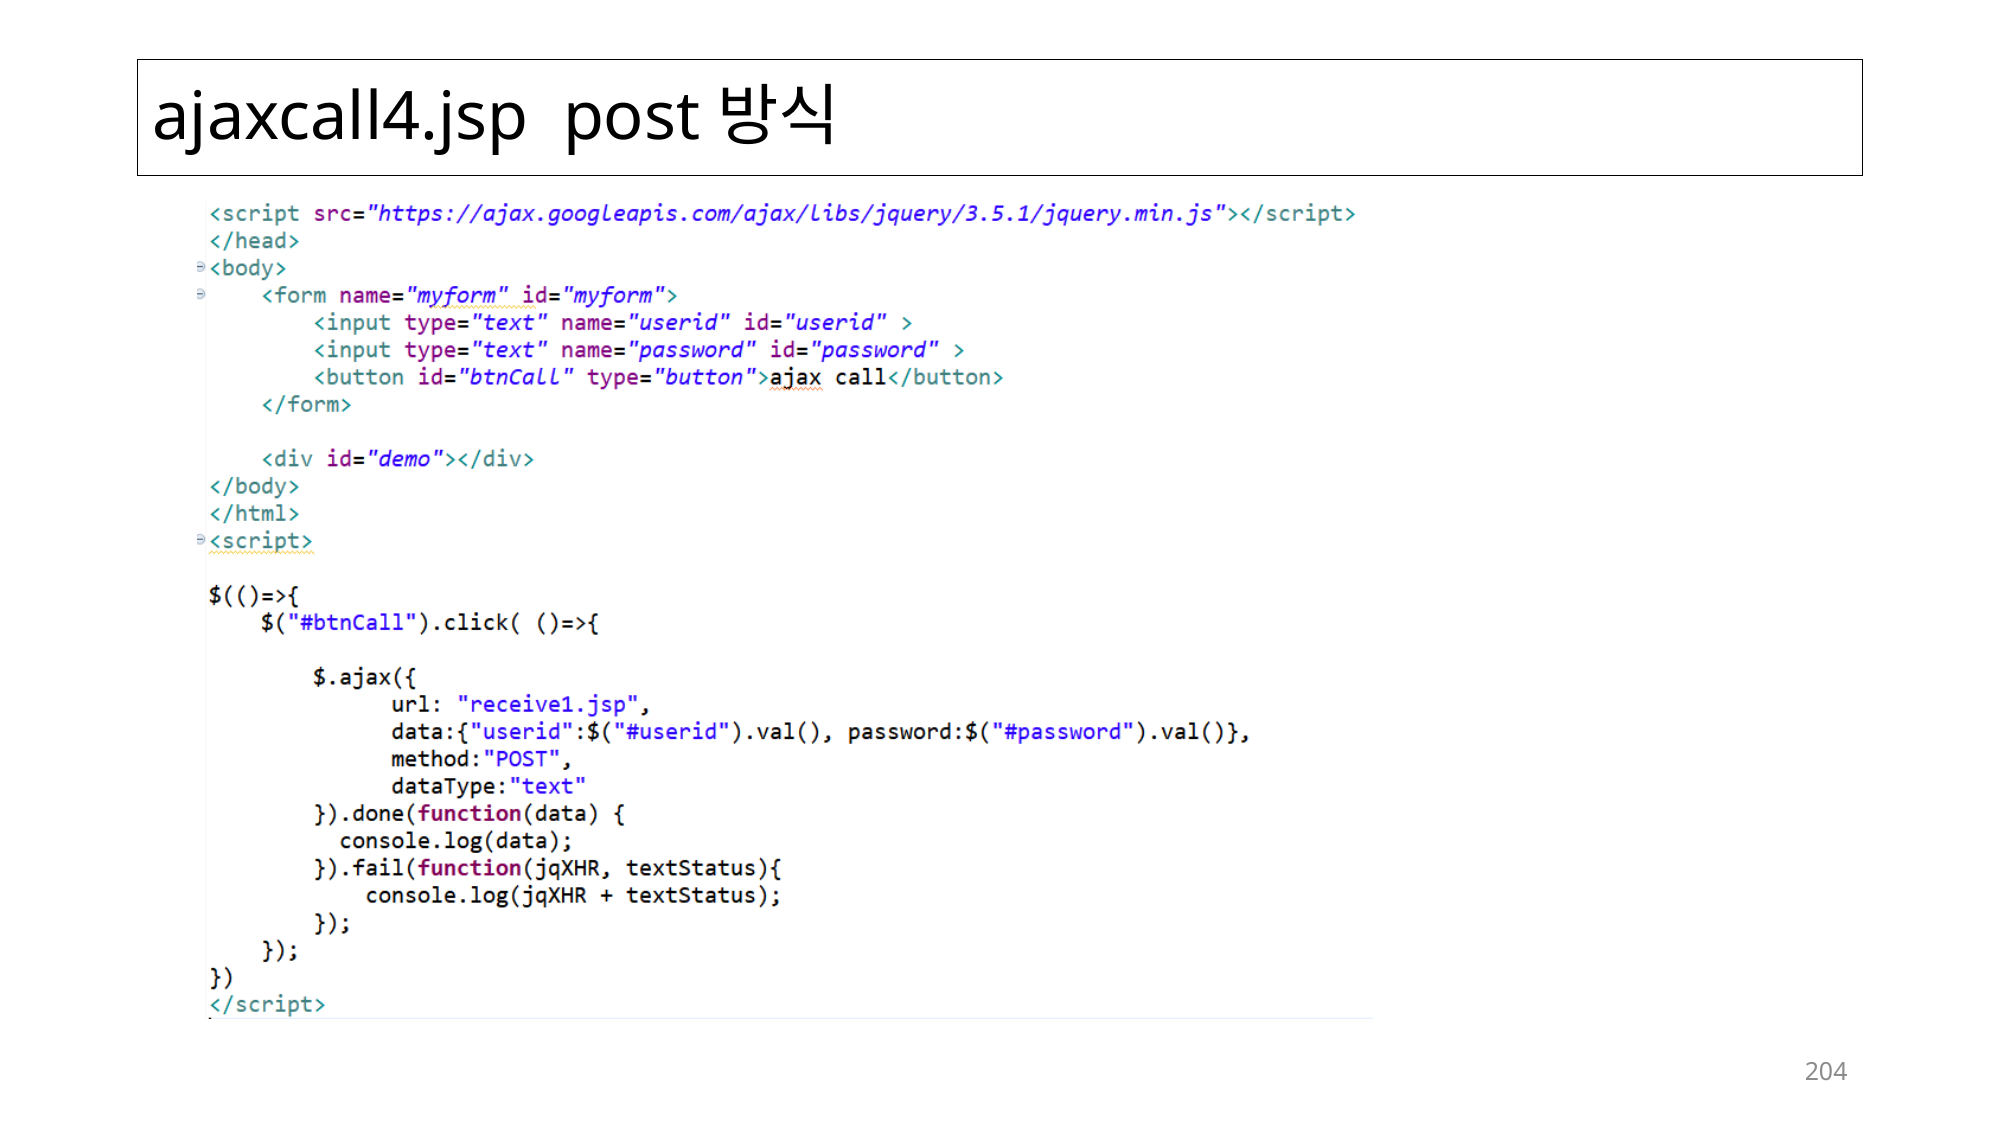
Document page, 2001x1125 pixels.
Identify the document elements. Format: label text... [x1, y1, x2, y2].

title ajaxcall4.jsp post방식 [137, 59, 1863, 176]
slide_number 204 [1412, 1042, 1863, 1103]
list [197, 202, 1373, 1019]
